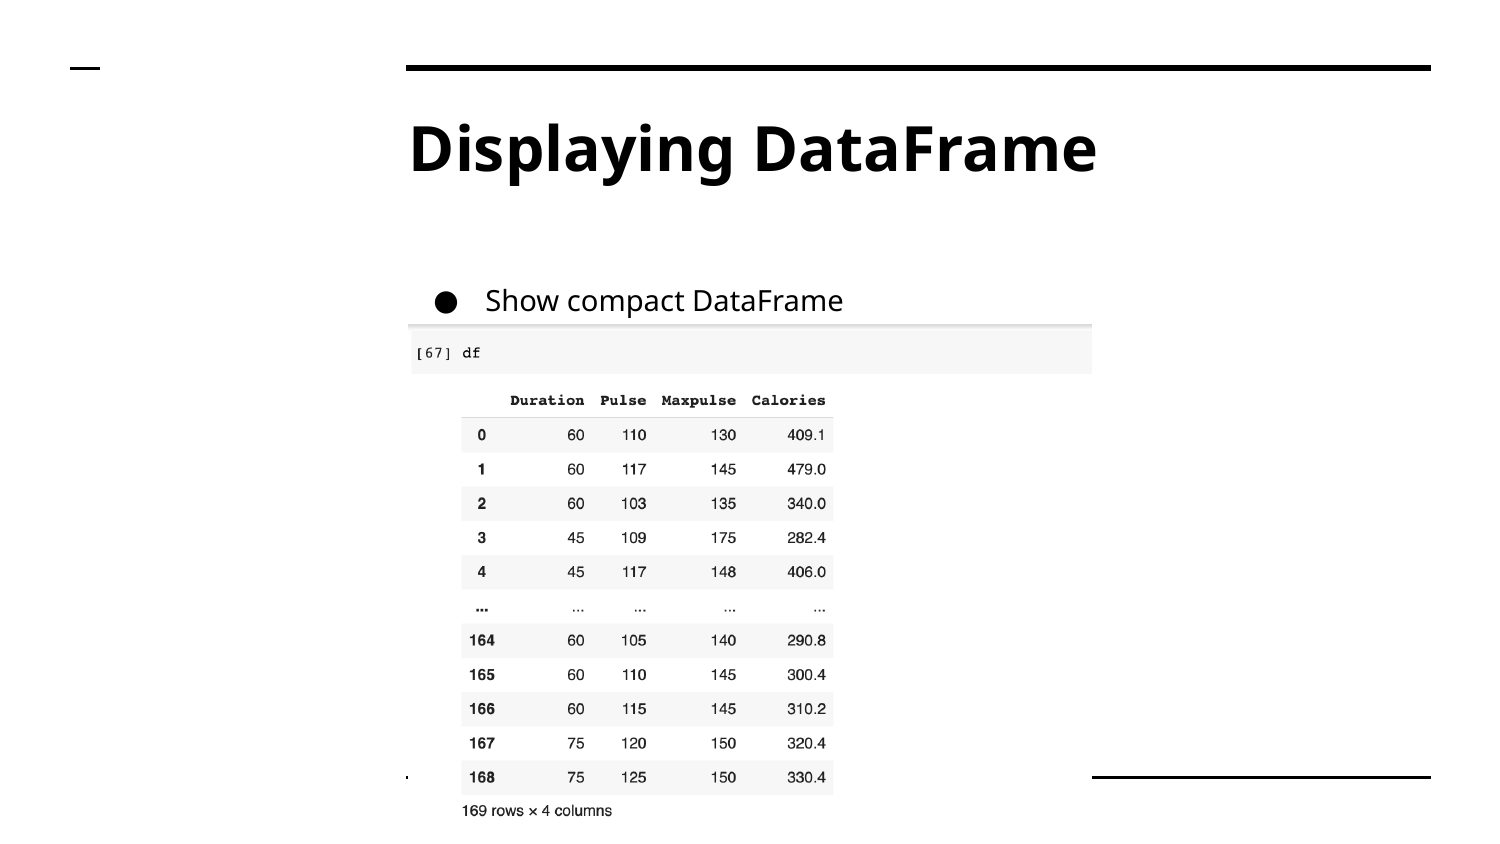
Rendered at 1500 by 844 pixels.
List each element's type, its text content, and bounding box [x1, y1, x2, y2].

list Show compact DataFrame [395, 261, 1433, 755]
picture [408, 323, 1092, 831]
title Displaying DataFrame [393, 94, 1431, 199]
